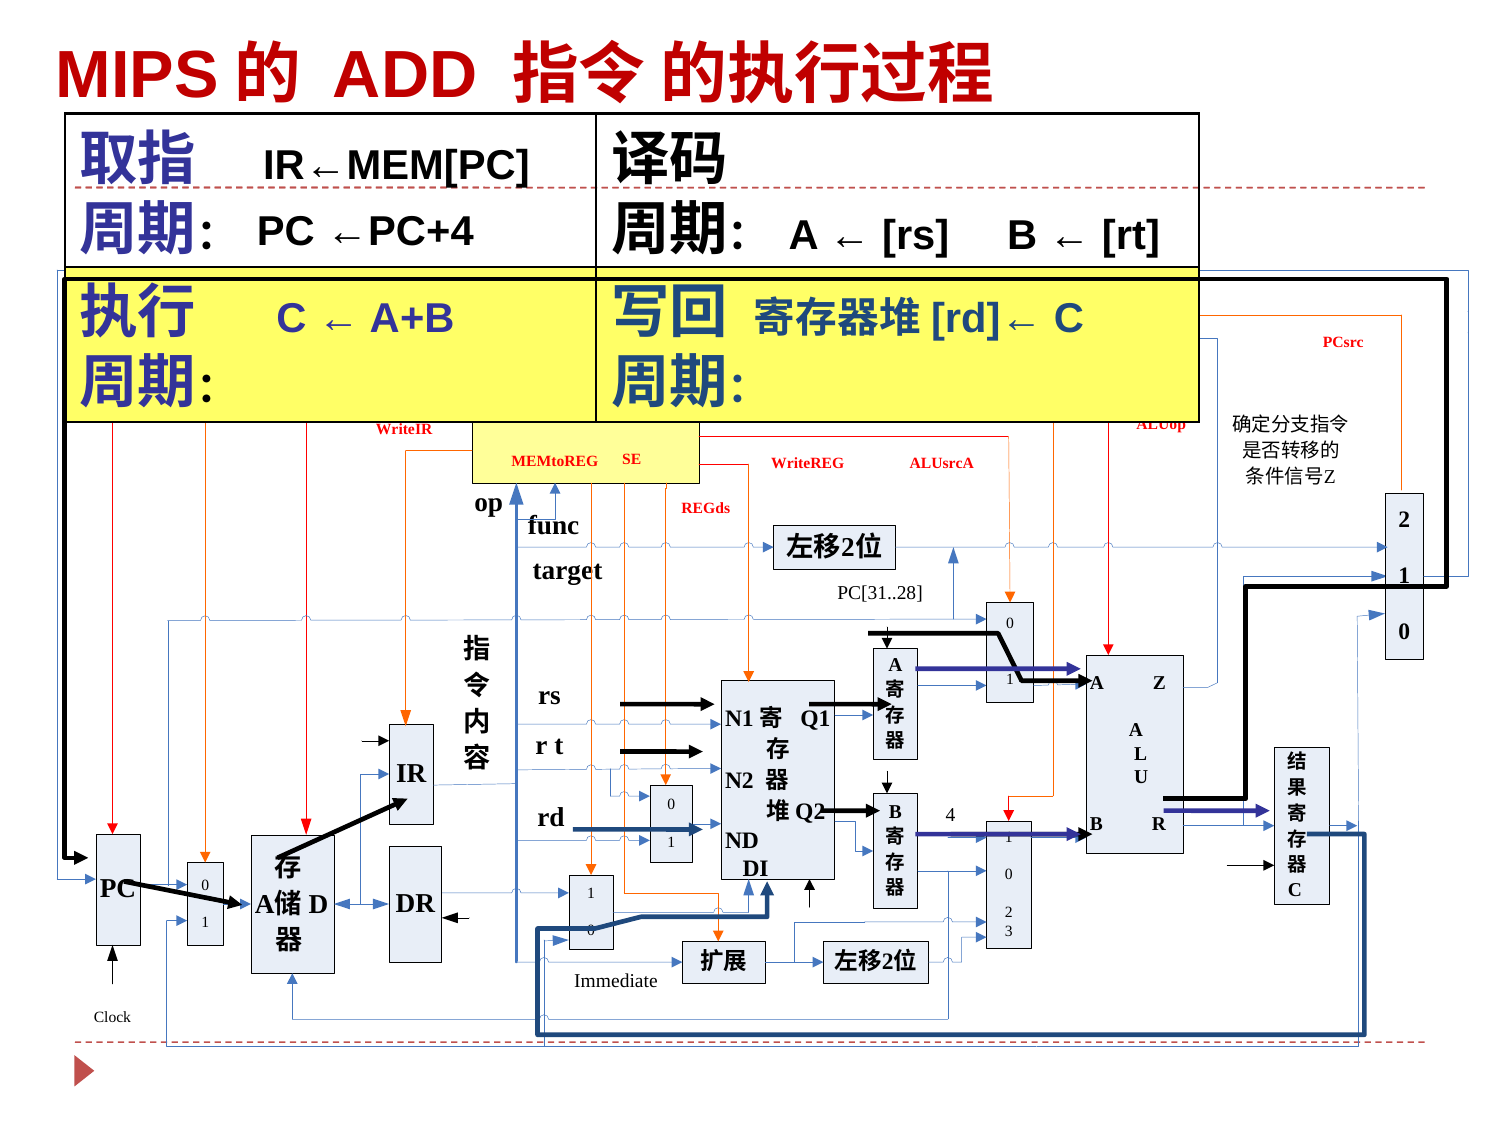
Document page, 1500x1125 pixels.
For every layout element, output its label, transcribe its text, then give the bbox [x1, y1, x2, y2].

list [40, 266, 1471, 1050]
text_box 译码 周期： A ← [rs] B ← [rt] [597, 113, 1199, 265]
text_box 取指 IR←MEM[PC] 周期： [64, 113, 597, 265]
text_box MIPS的 ADD 指令 的执行过程 [41, 23, 1105, 119]
text_box PC ←PC+4 [242, 196, 526, 262]
